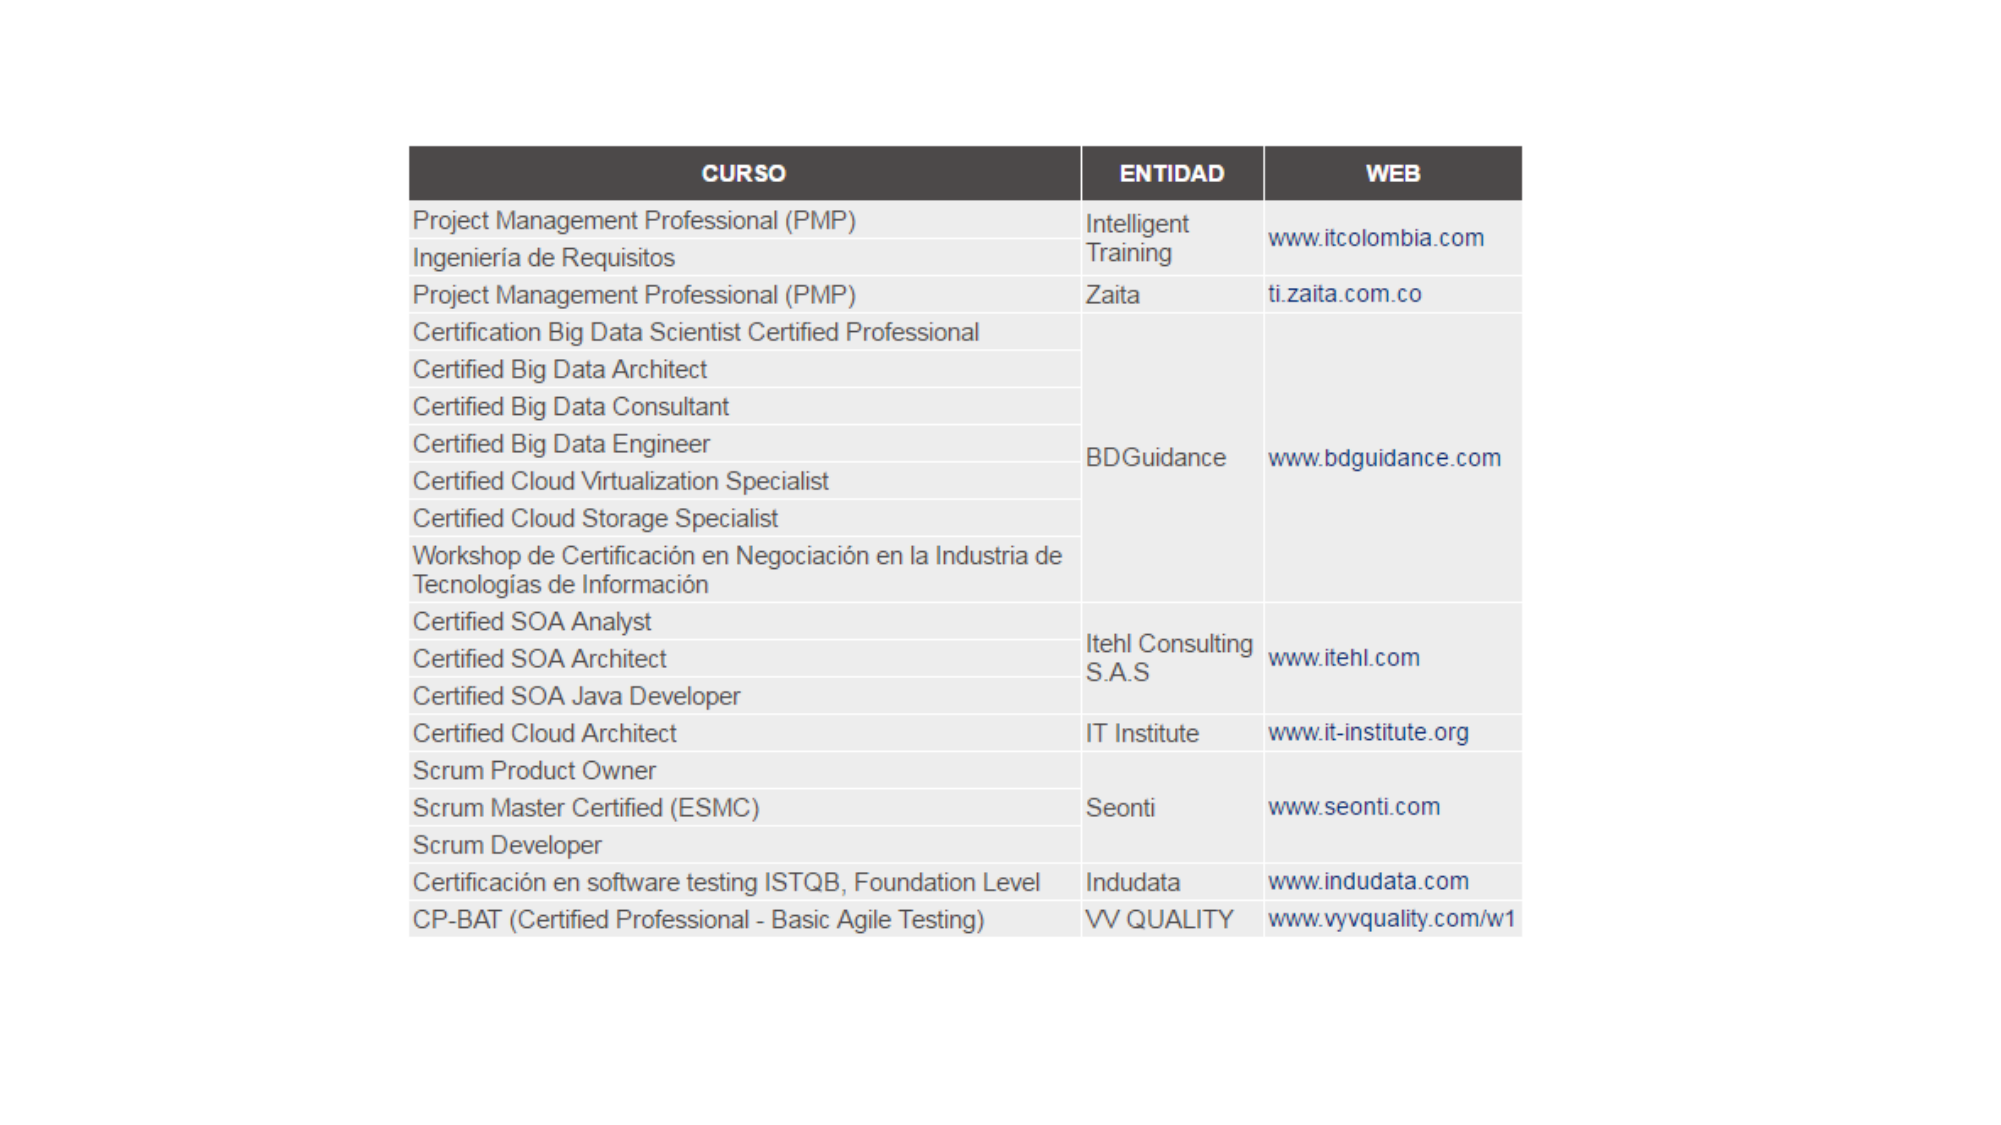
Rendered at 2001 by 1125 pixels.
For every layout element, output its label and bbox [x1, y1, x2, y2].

picture [396, 138, 1541, 954]
